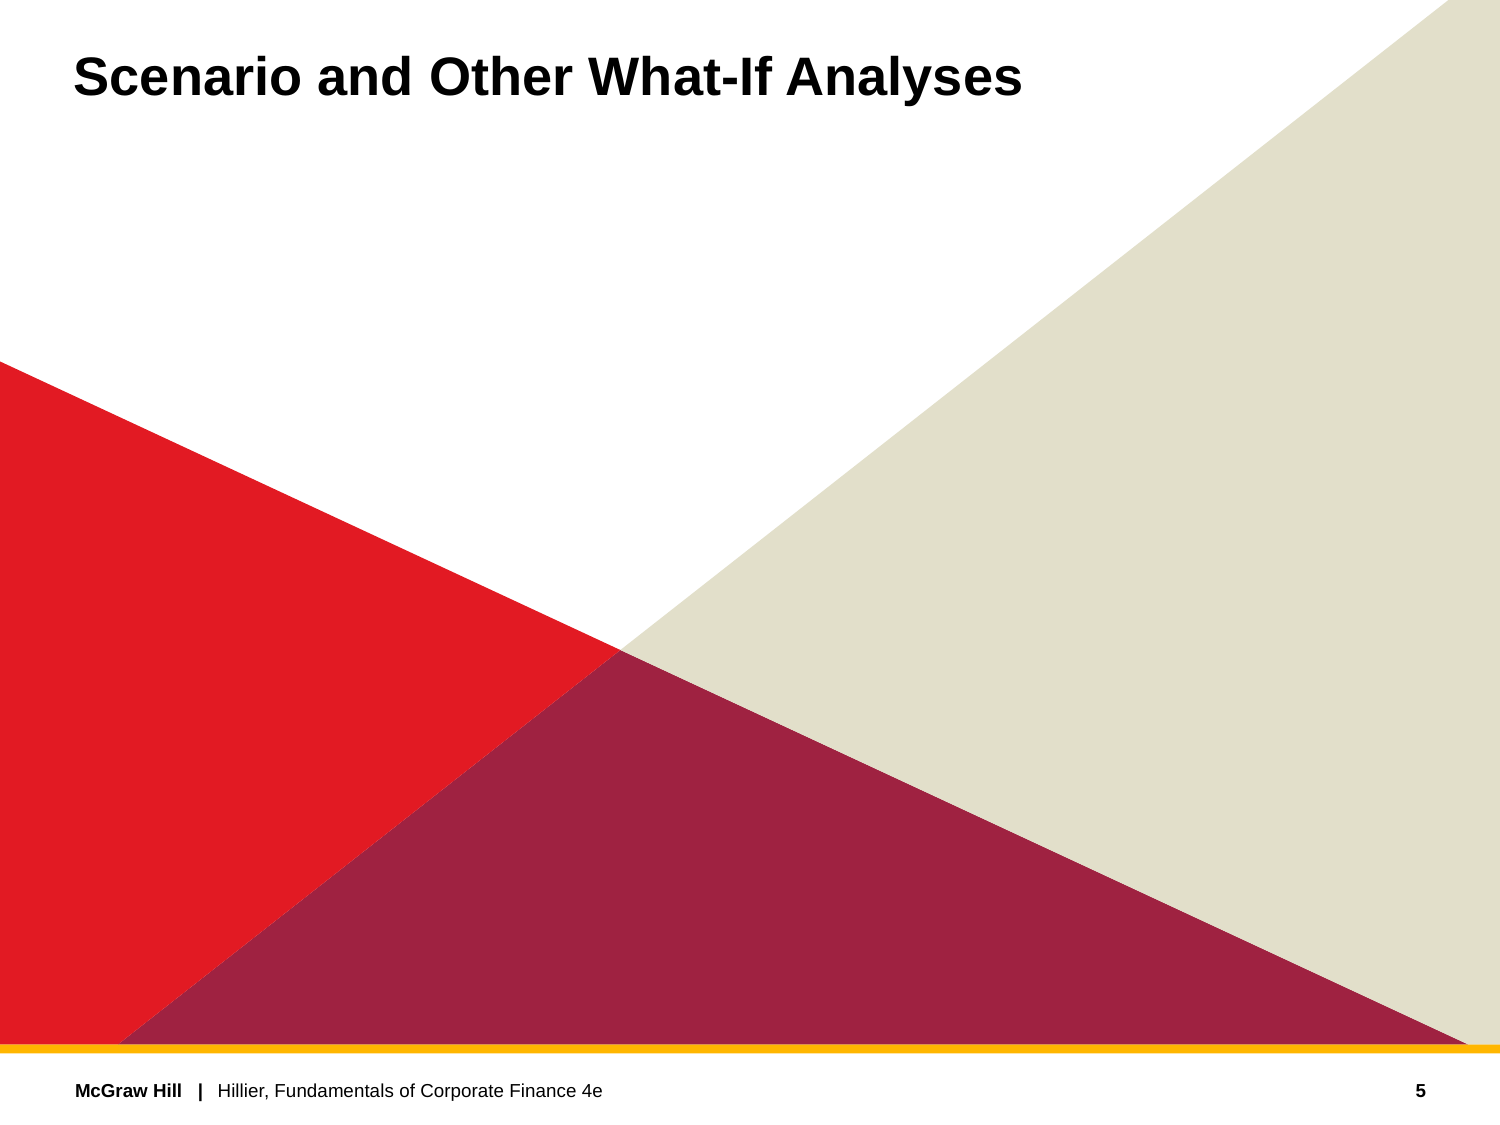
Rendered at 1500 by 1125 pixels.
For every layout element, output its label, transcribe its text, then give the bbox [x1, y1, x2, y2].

slide_number 5 [1283, 1071, 1442, 1109]
title Scenario and Other What-If Analyses [58, 33, 1259, 184]
footer Hillier, Fundamentals of Corporate Finance 4e [202, 1071, 1103, 1109]
